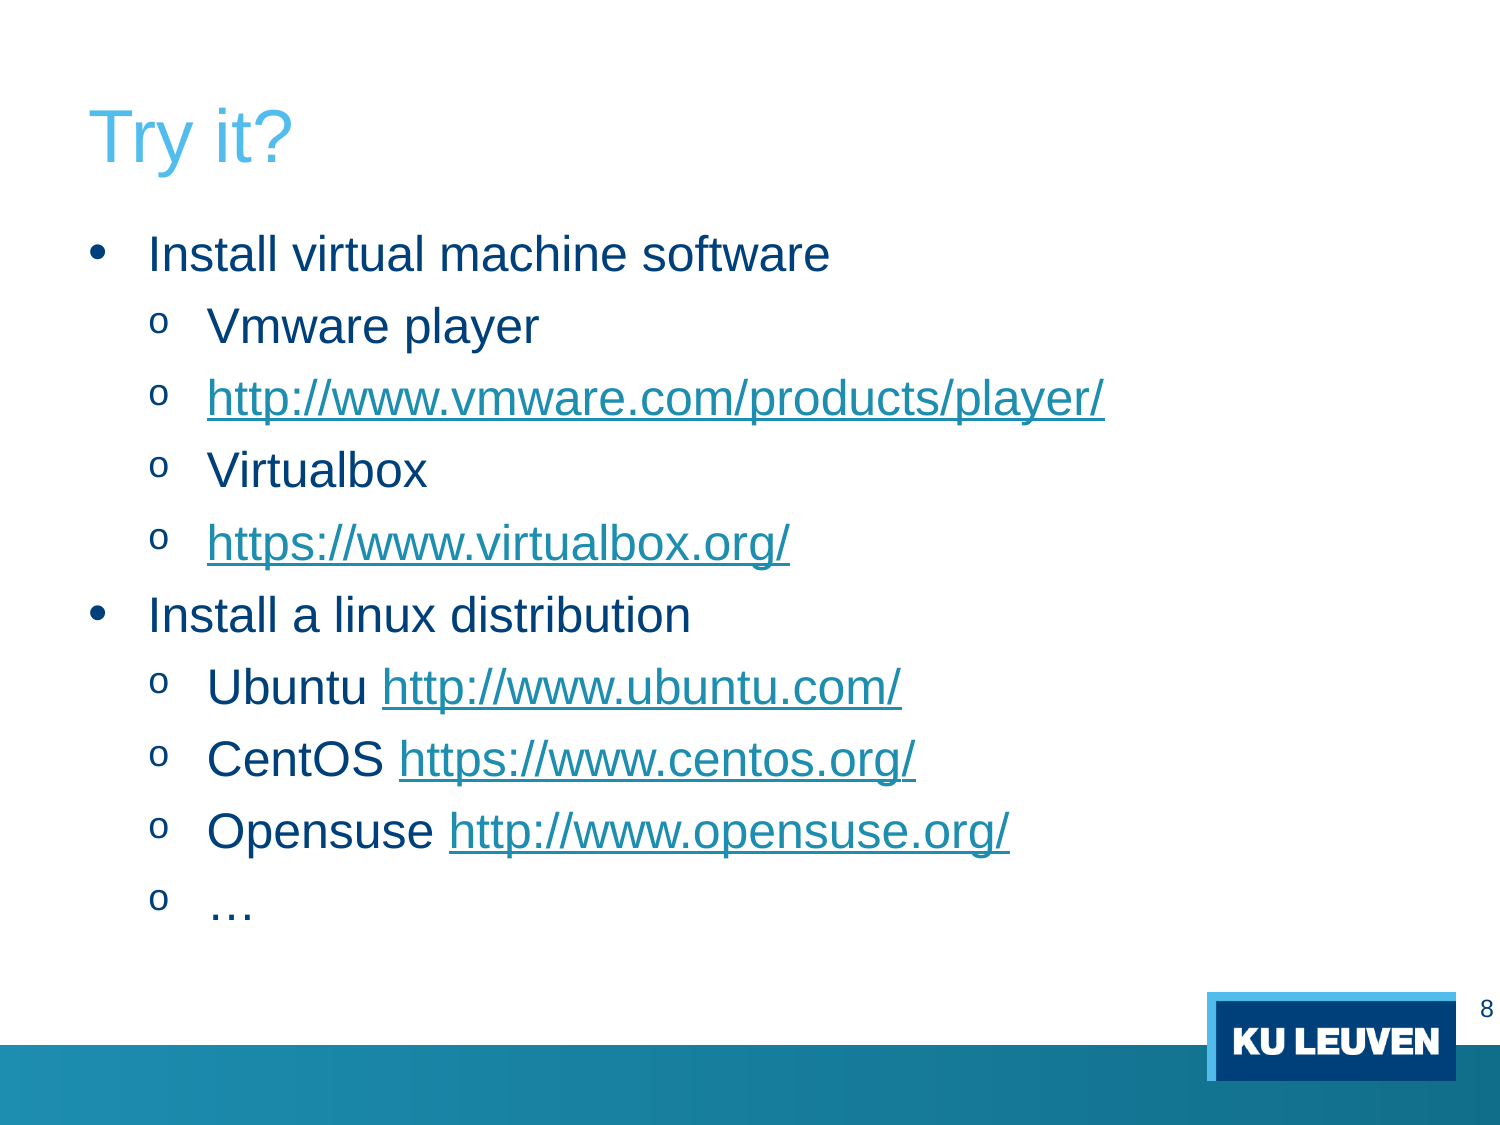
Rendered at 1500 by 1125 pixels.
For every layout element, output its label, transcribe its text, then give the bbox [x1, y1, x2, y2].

title Try it? [88, 29, 1456, 178]
slide_number 8 [1340, 992, 1495, 1040]
list Install virtual machine software Vmware player http://www.vmware.com/products/player/ Virtualbox https://www.virtualbox.org/ Install a linux distribution Ubuntu http://www.ubuntu.com/ CentOS https://www.centos.org/ Opensuse http://www.opensuse.org/ … [88, 221, 1456, 948]
picture [1207, 992, 1456, 1081]
